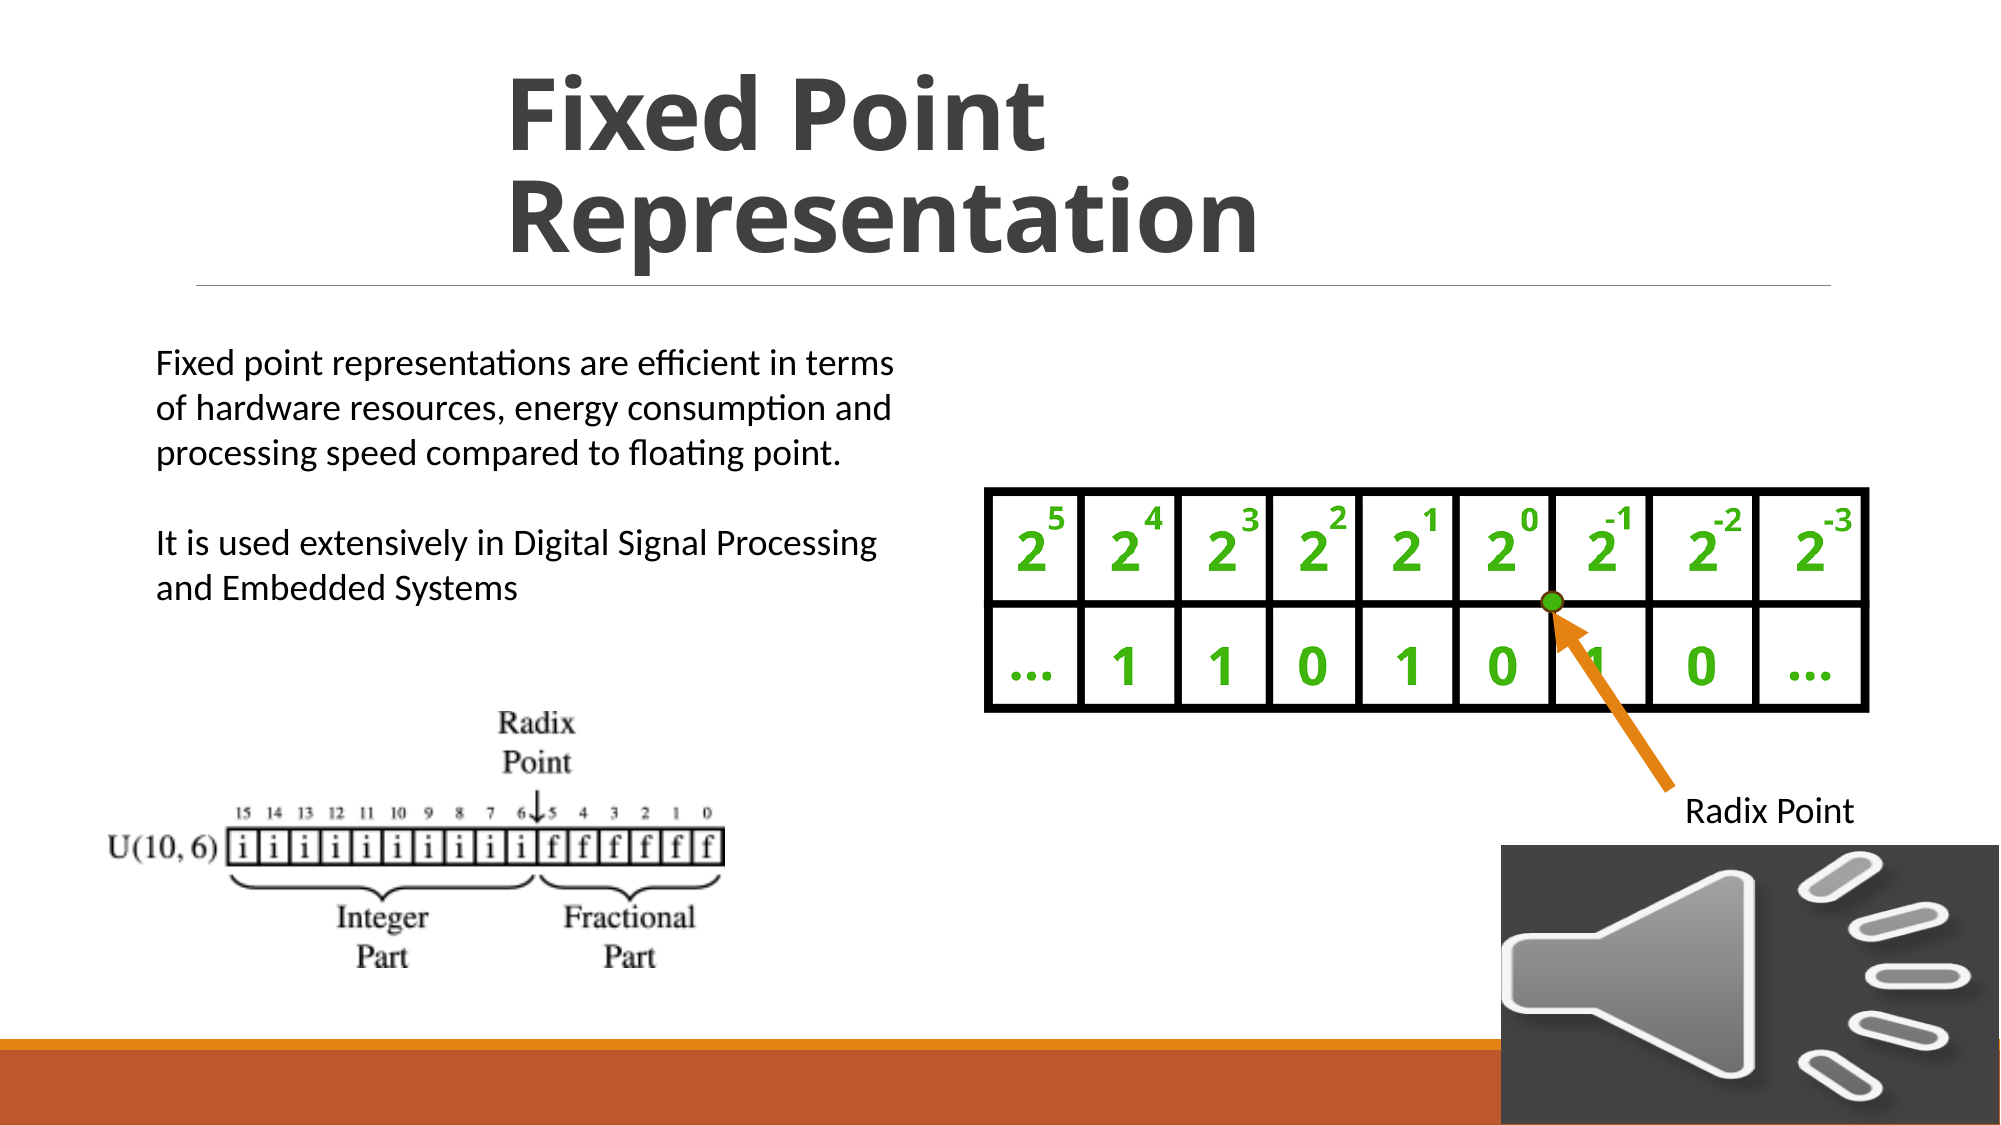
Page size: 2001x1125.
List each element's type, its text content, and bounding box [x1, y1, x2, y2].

text_box Fixed point representations are efficient in terms of hardware resources, energy consumption and processing speed compared to floating point. It is used extensively in Digital Signal Processing and Embedded Systems [141, 330, 920, 616]
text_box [967, 452, 1915, 840]
picture [1499, 843, 2000, 1125]
picture [108, 711, 726, 968]
title Fixed Point Representation [489, 157, 1551, 281]
